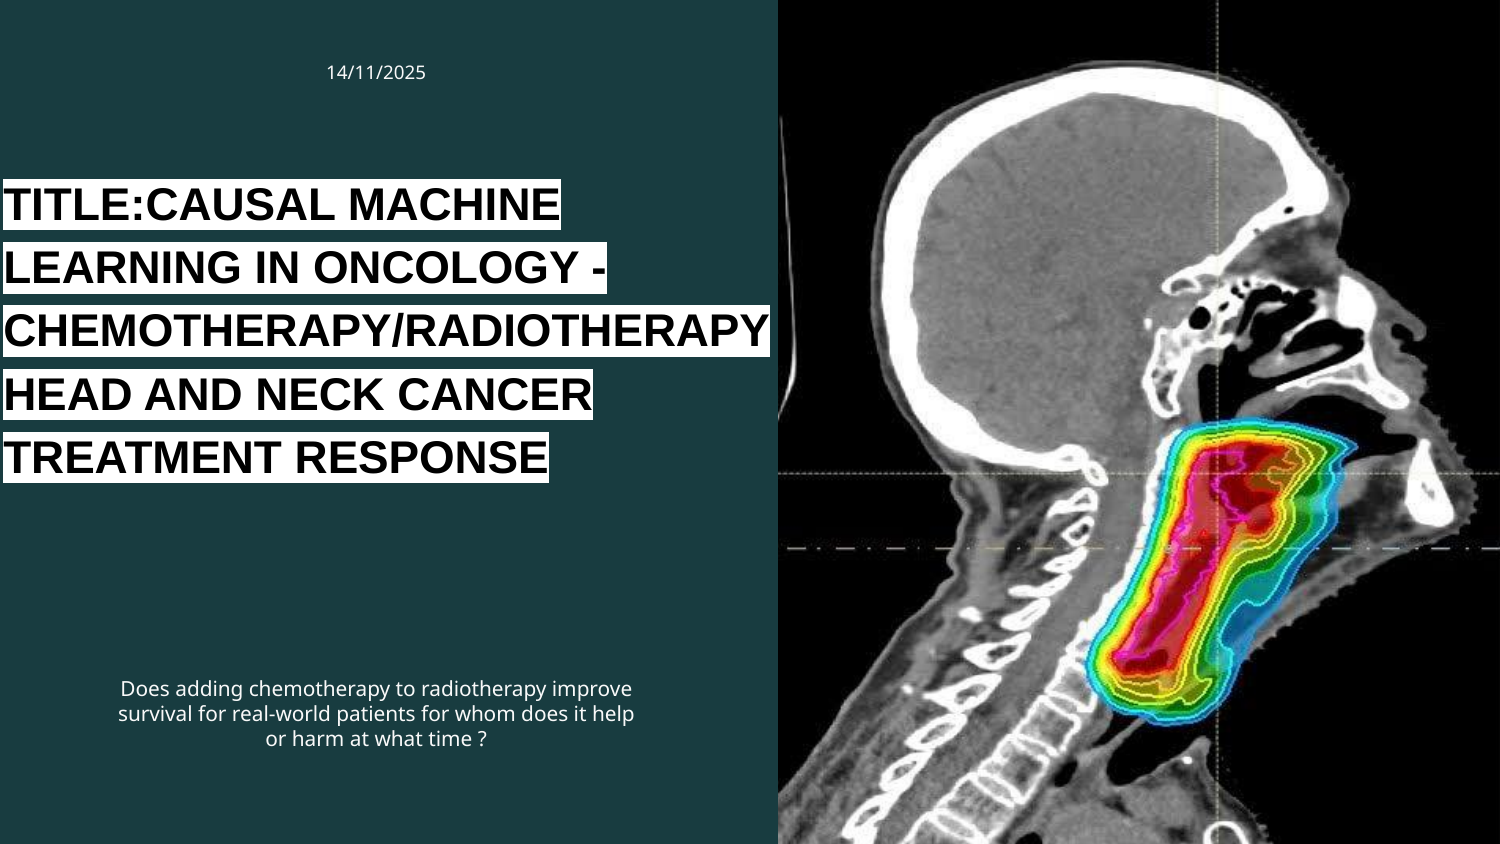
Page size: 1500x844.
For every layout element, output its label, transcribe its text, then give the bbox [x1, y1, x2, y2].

list Does adding chemotherapy to radiotherapy improve survival for real-world patients for whom does it help or harm at what time ? [89, 547, 663, 766]
title TITLE:CAUSAL MACHINE LEARNING IN ONCOLOGY - CHEMOTHERAPY/RADIOTHERAPY HEAD AND NECK CANCER TREATMENT RESPONSE [0, 151, 773, 617]
picture [778, 0, 1500, 844]
subtitle 14/11/2025 [59, 41, 693, 104]
